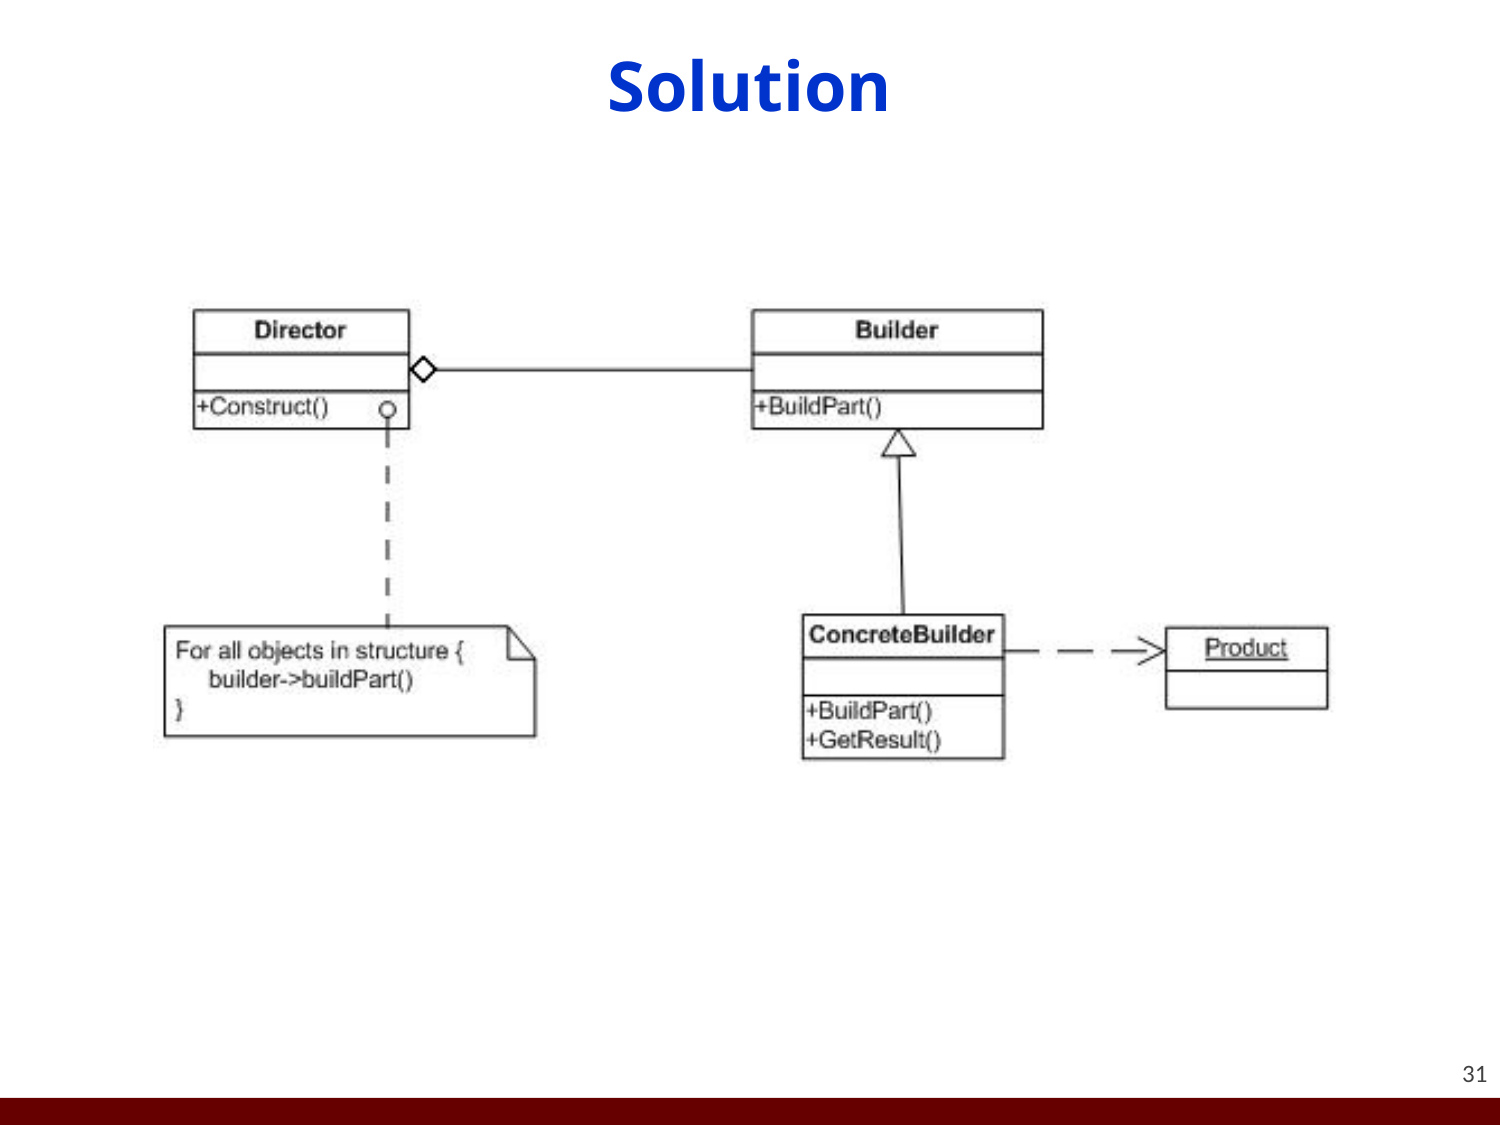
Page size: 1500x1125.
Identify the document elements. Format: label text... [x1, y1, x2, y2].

picture [152, 287, 1348, 826]
title Solution [103, 18, 1397, 160]
